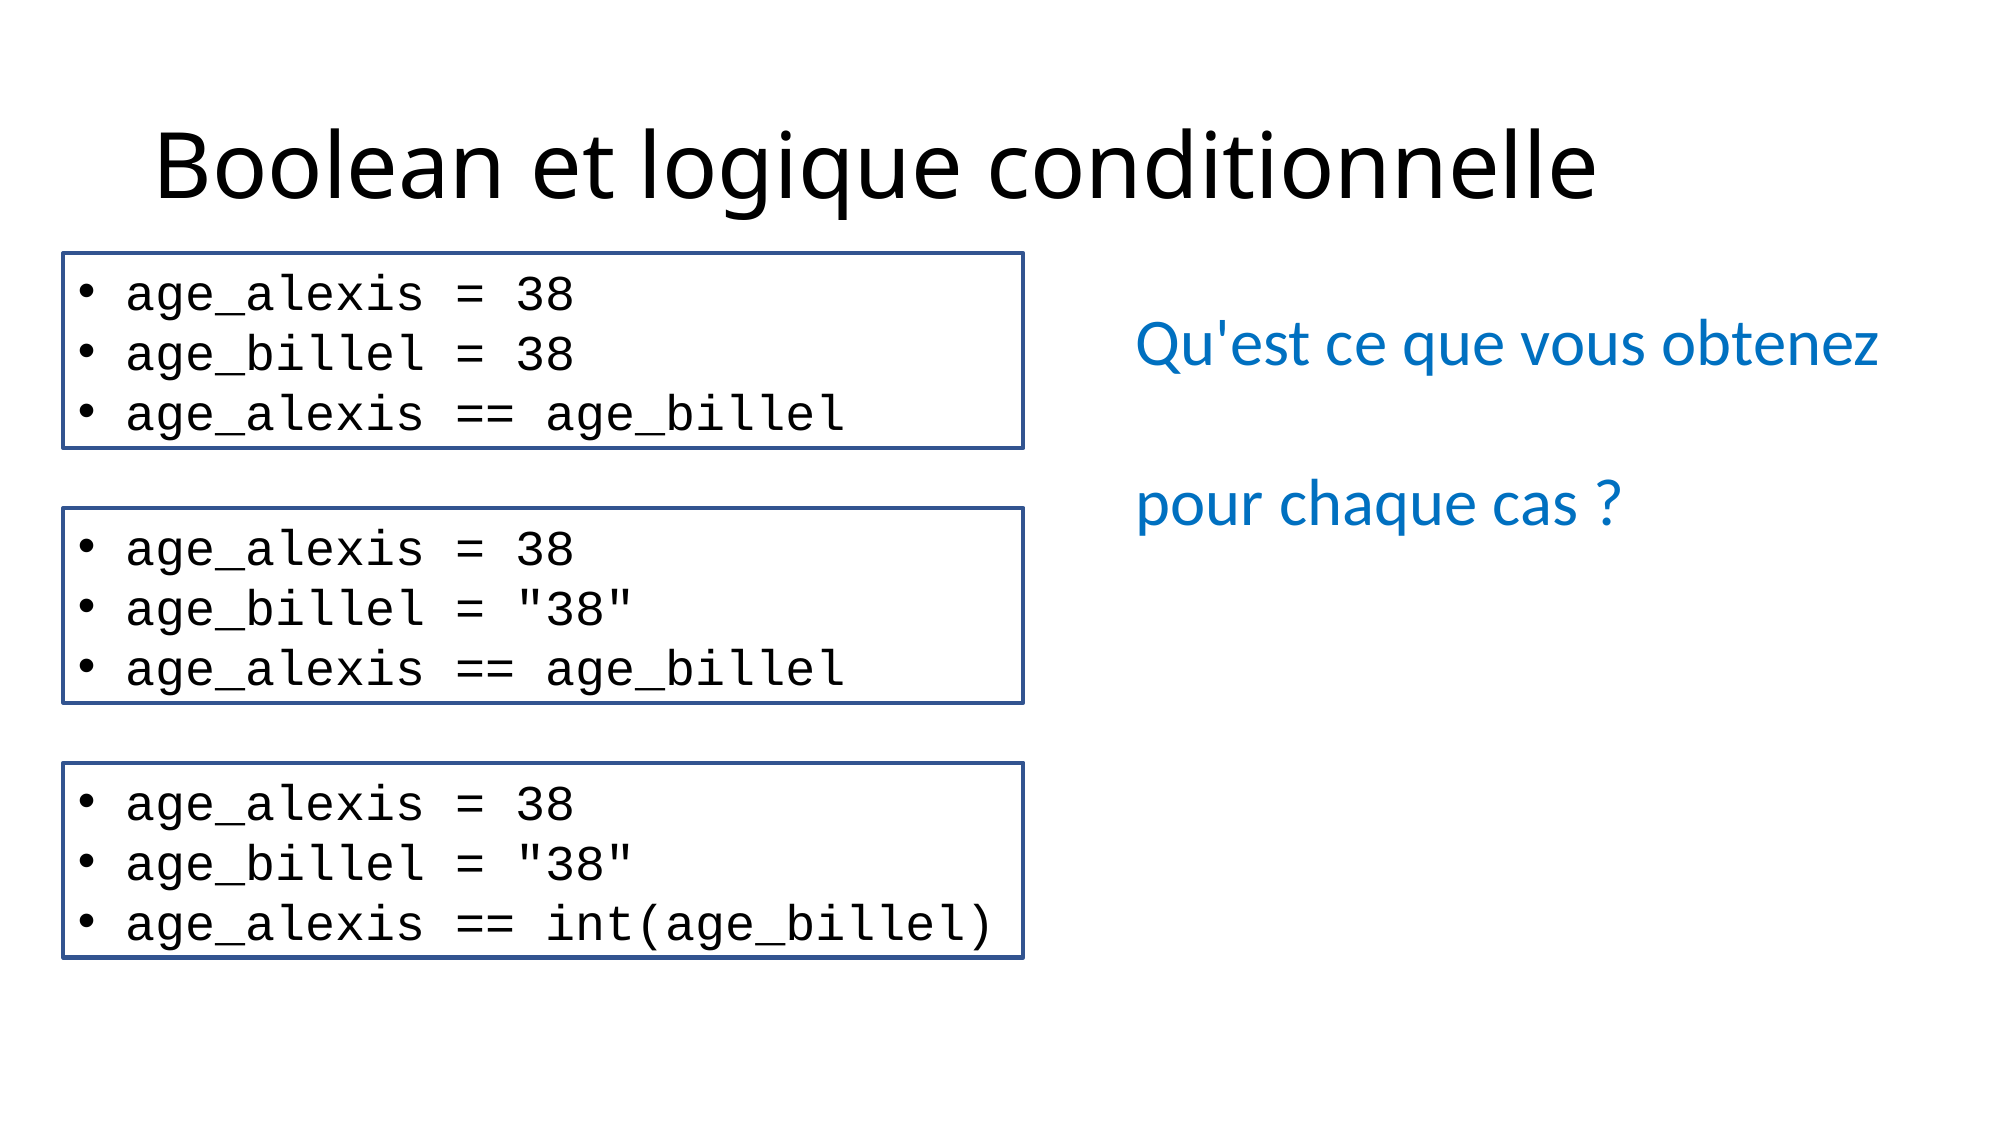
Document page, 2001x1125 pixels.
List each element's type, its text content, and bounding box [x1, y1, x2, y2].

title Boolean et logique conditionnelle [137, 59, 1863, 278]
text_box age_alexis = 38 age_billel = "38" age_alexis == age_billel [63, 507, 1024, 703]
text_box Qu'est ce que vous obtenez pour chaque cas ? [1120, 291, 1909, 546]
text_box age_alexis = 38 age_billel = "38" age_alexis == int(age_billel) [63, 762, 1024, 958]
text_box age_alexis = 38 age_billel = 38 age_alexis == age_billel [63, 253, 1024, 448]
